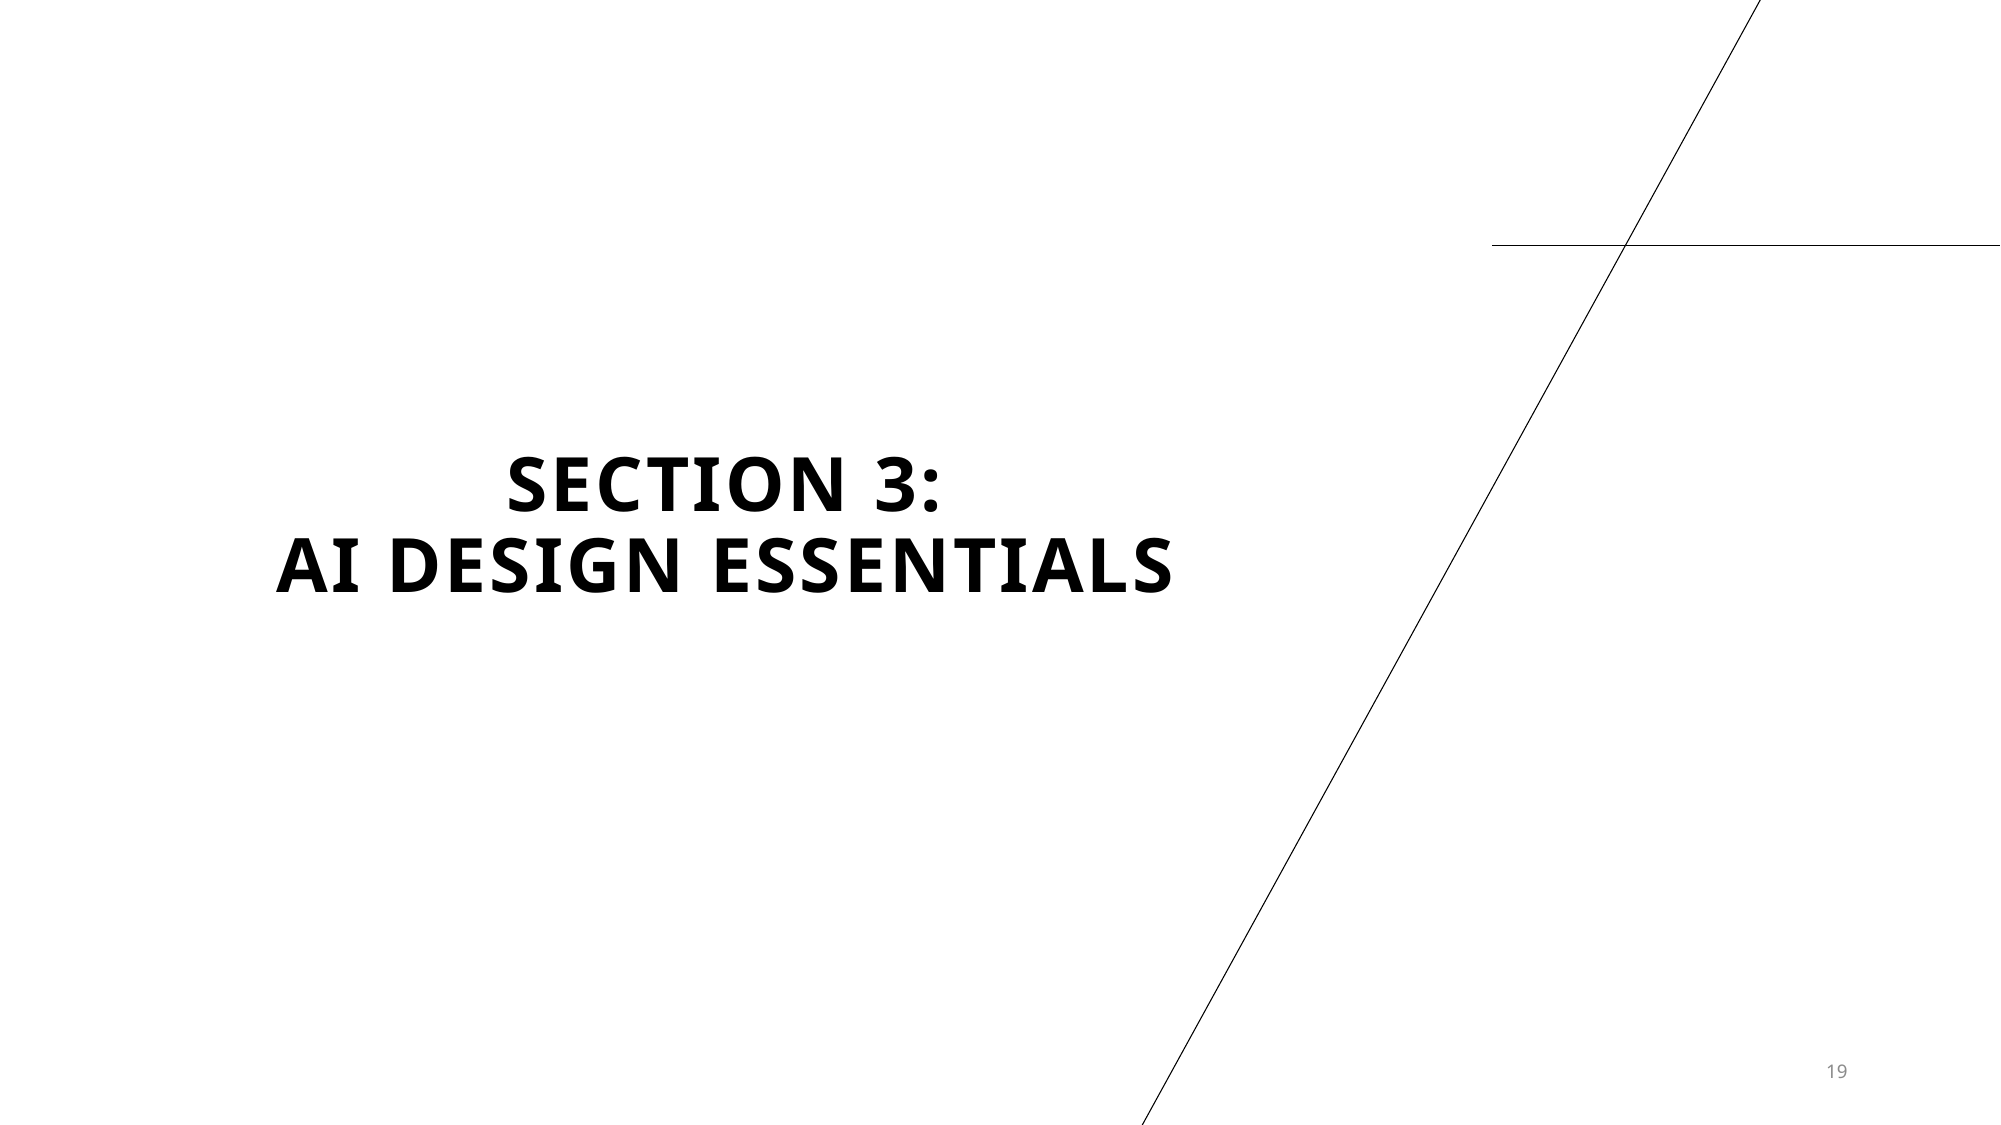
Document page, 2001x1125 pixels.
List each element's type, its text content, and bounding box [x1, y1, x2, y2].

title Section 3: ai design essentials [207, 418, 1245, 616]
slide_number 19 [1412, 1042, 1863, 1103]
